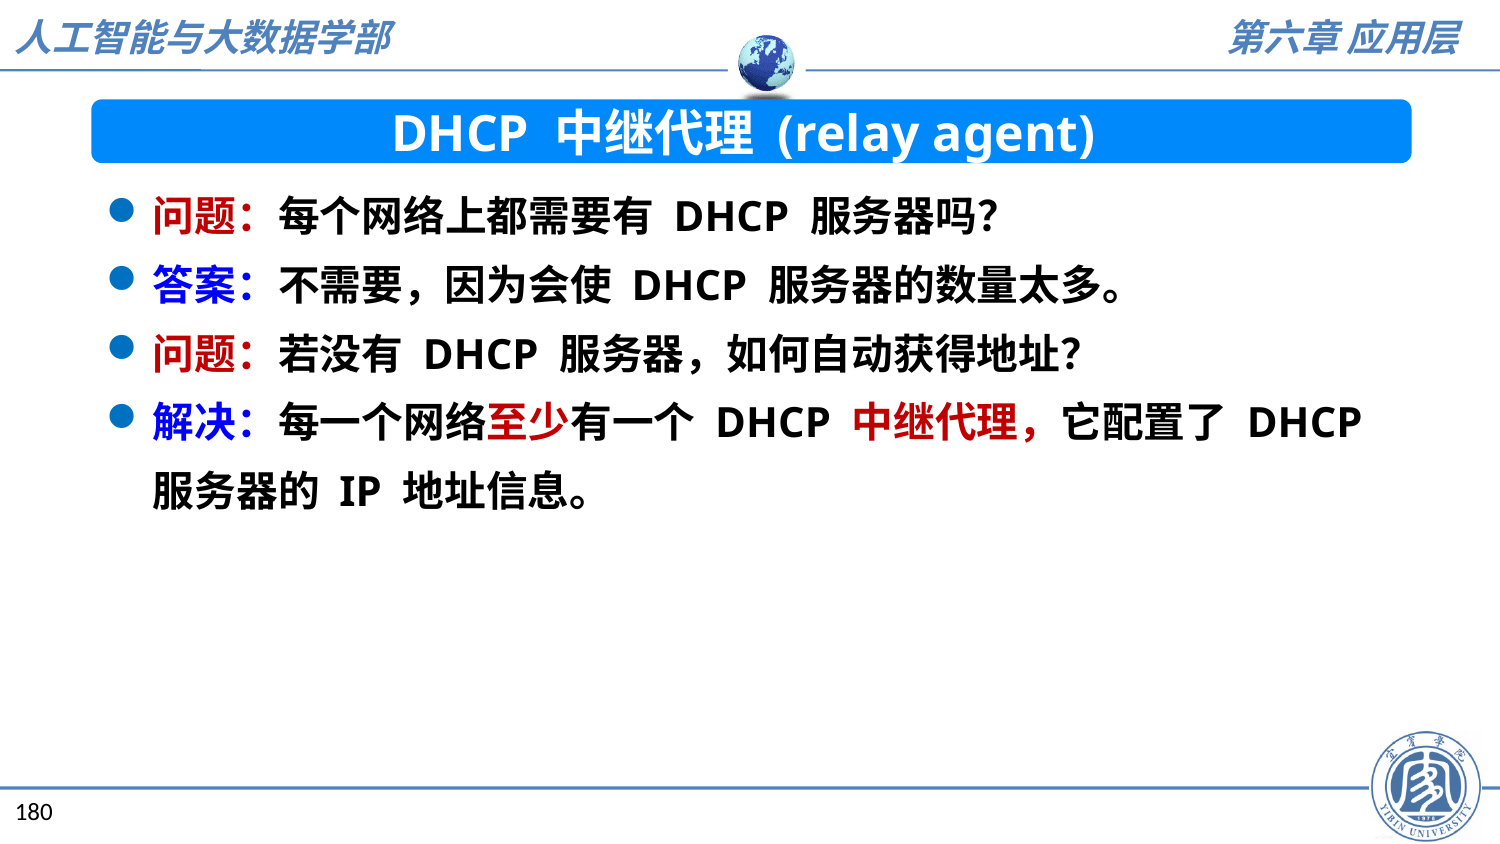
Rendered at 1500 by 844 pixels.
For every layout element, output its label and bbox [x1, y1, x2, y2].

slide_number [0, 787, 350, 833]
text_box [91, 94, 1412, 523]
picture [736, 33, 796, 94]
